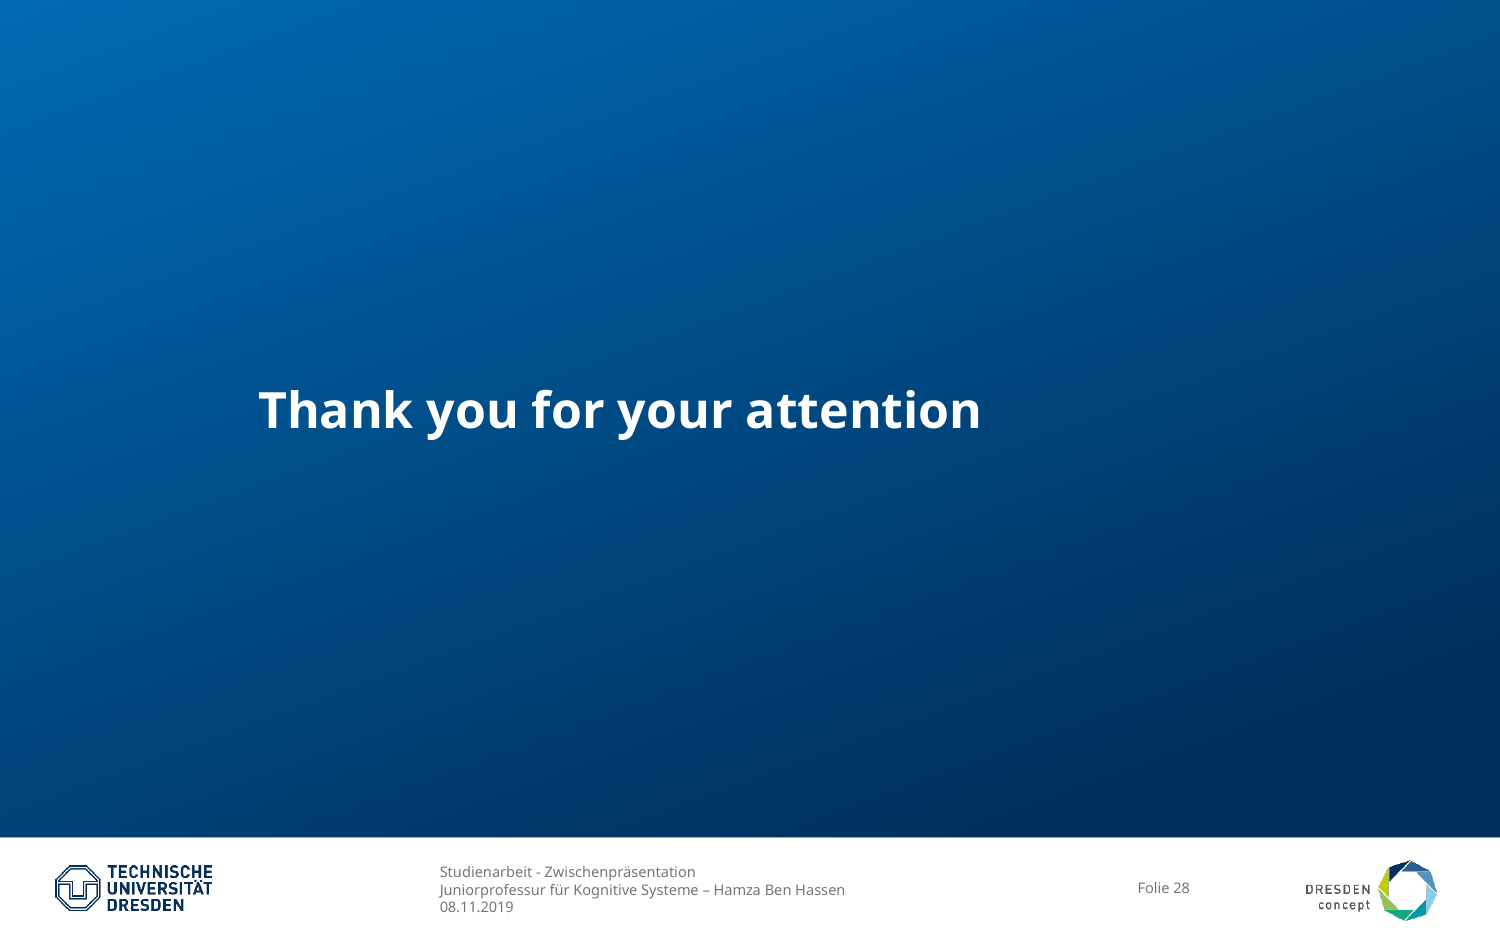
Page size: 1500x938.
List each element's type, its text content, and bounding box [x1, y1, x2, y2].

picture [1306, 860, 1437, 921]
picture [55, 865, 212, 911]
list Thank you for your attention [214, 378, 1195, 520]
